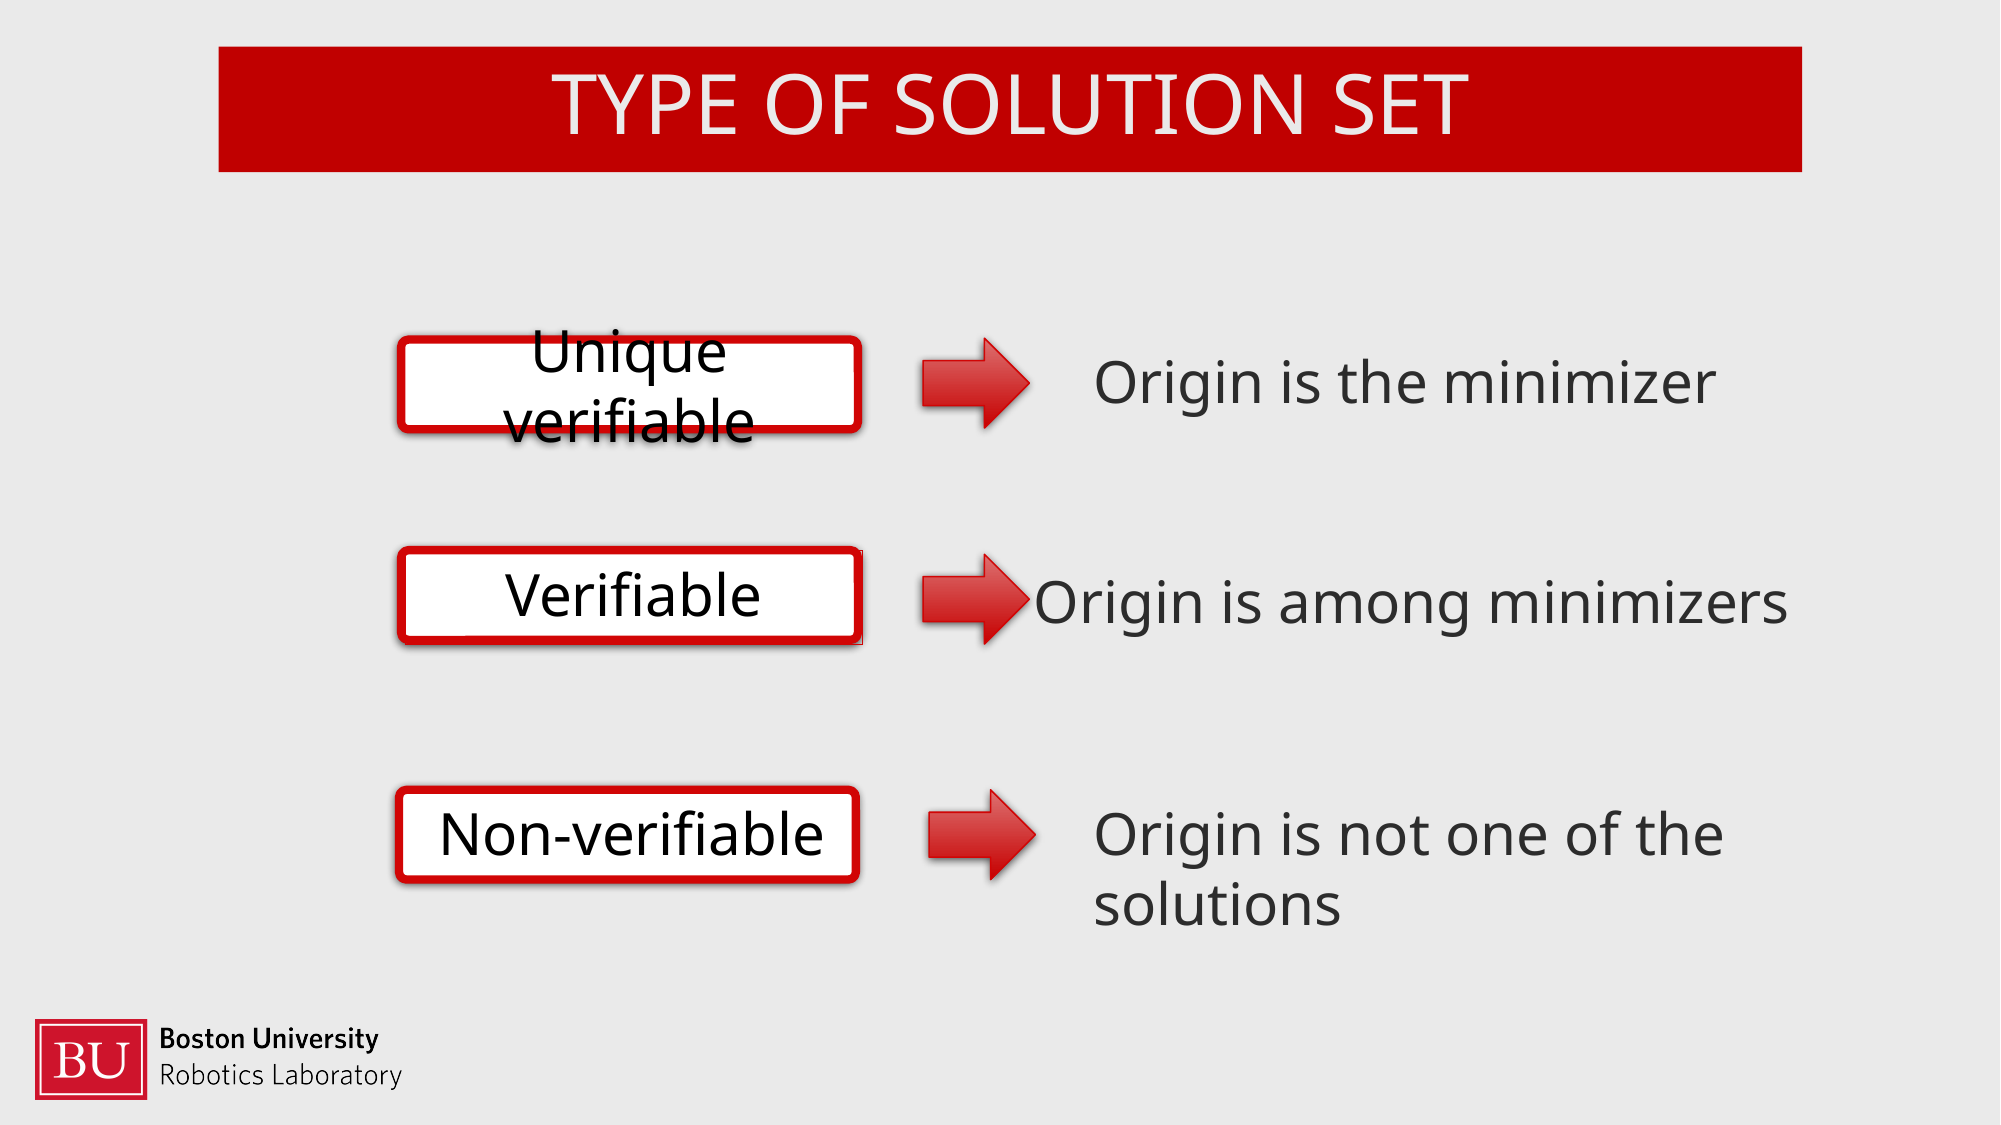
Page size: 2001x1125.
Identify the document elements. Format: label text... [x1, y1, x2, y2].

title Type of solution set [218, 46, 1803, 173]
text_box [928, 789, 1036, 881]
text_box Origin is the minimizer [1078, 338, 1746, 423]
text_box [398, 789, 861, 885]
text_box [922, 337, 1030, 429]
text_box Origin is not one of the solutions [1078, 789, 1911, 1015]
text_box [922, 553, 1030, 645]
text_box Unique verifiable [400, 338, 859, 431]
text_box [400, 549, 863, 645]
picture [35, 1019, 402, 1100]
text_box Origin is among minimizers [1018, 558, 1805, 643]
